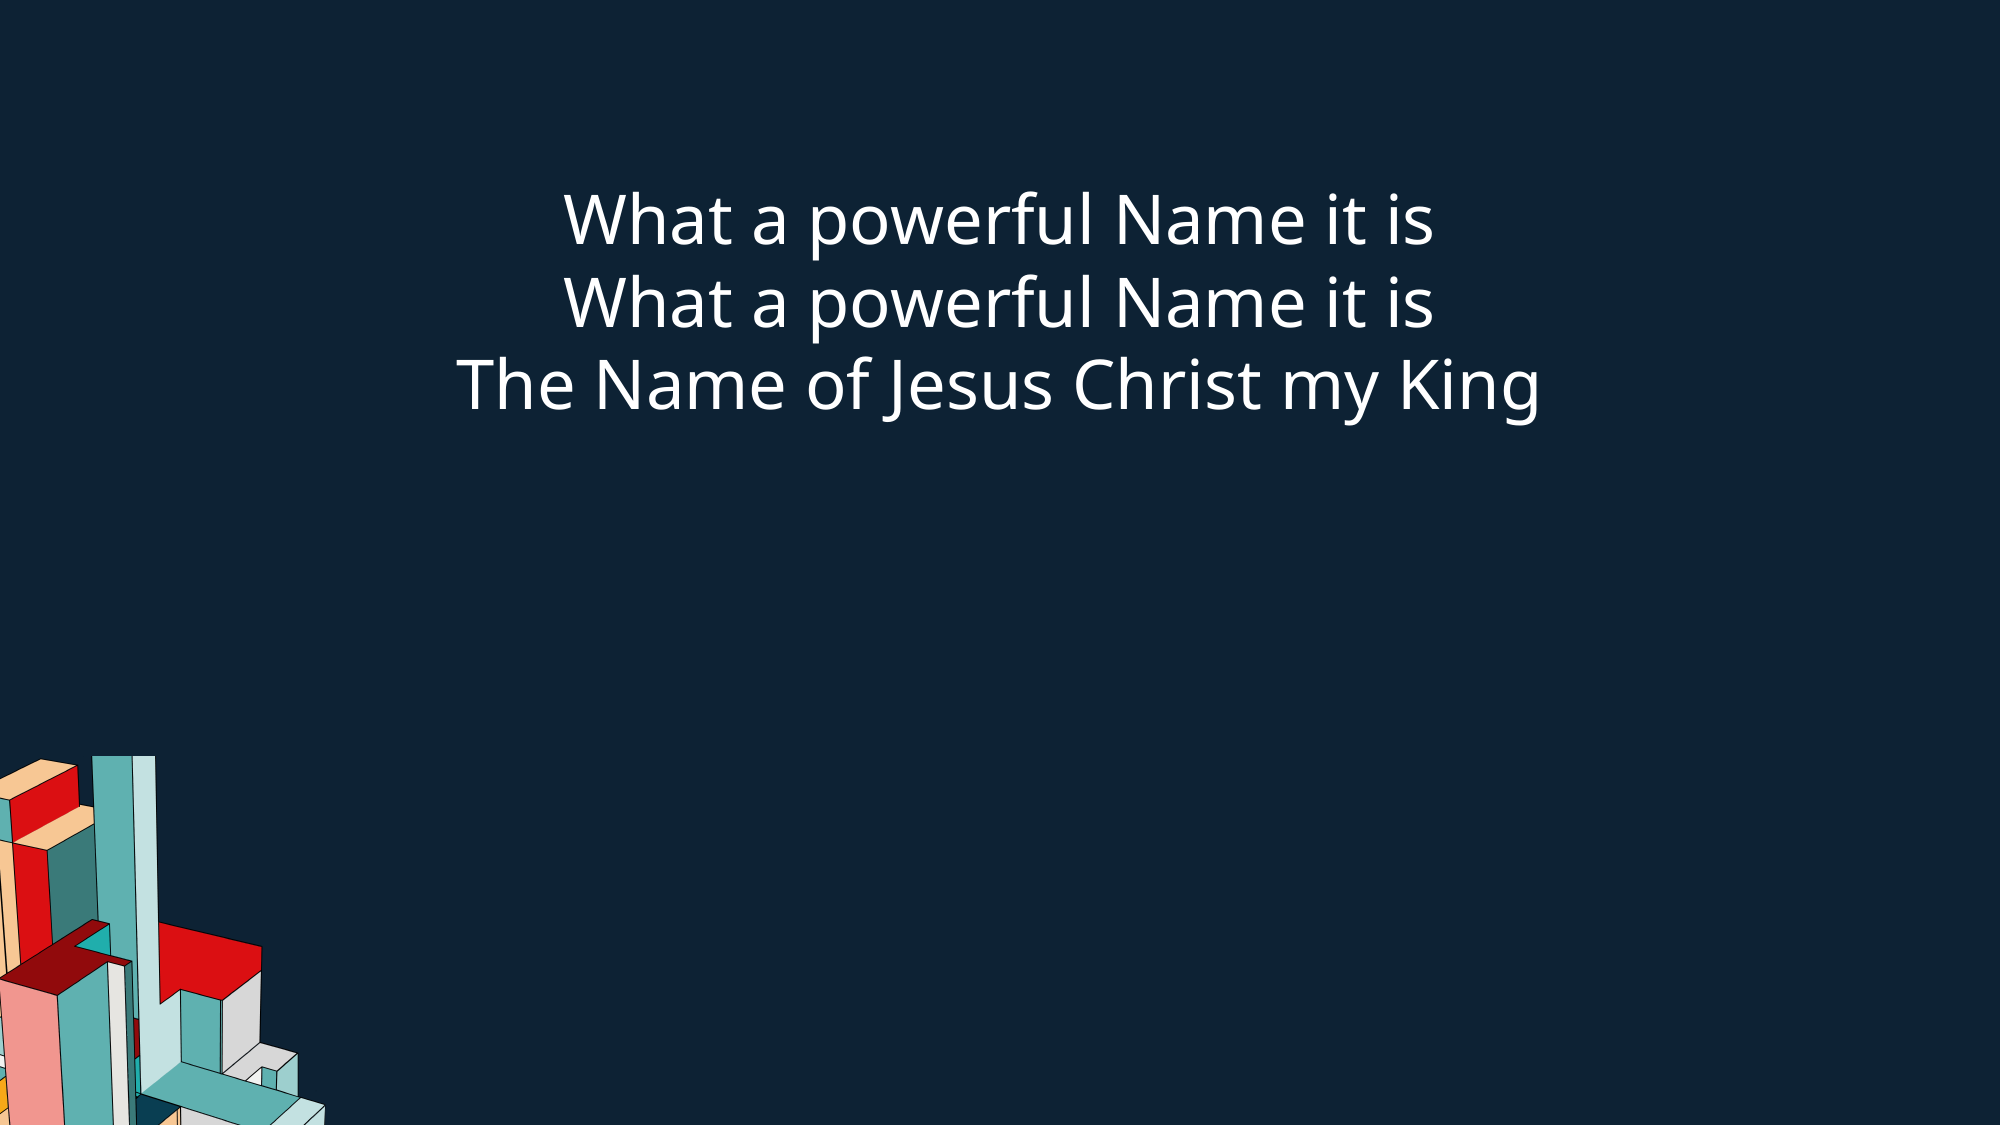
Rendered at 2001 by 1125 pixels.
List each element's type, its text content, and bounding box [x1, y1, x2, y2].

text_box What a powerful Name it is What a powerful Name it is The Name of Jesus Christ my King [99, 168, 1900, 596]
picture [0, 756, 326, 1125]
